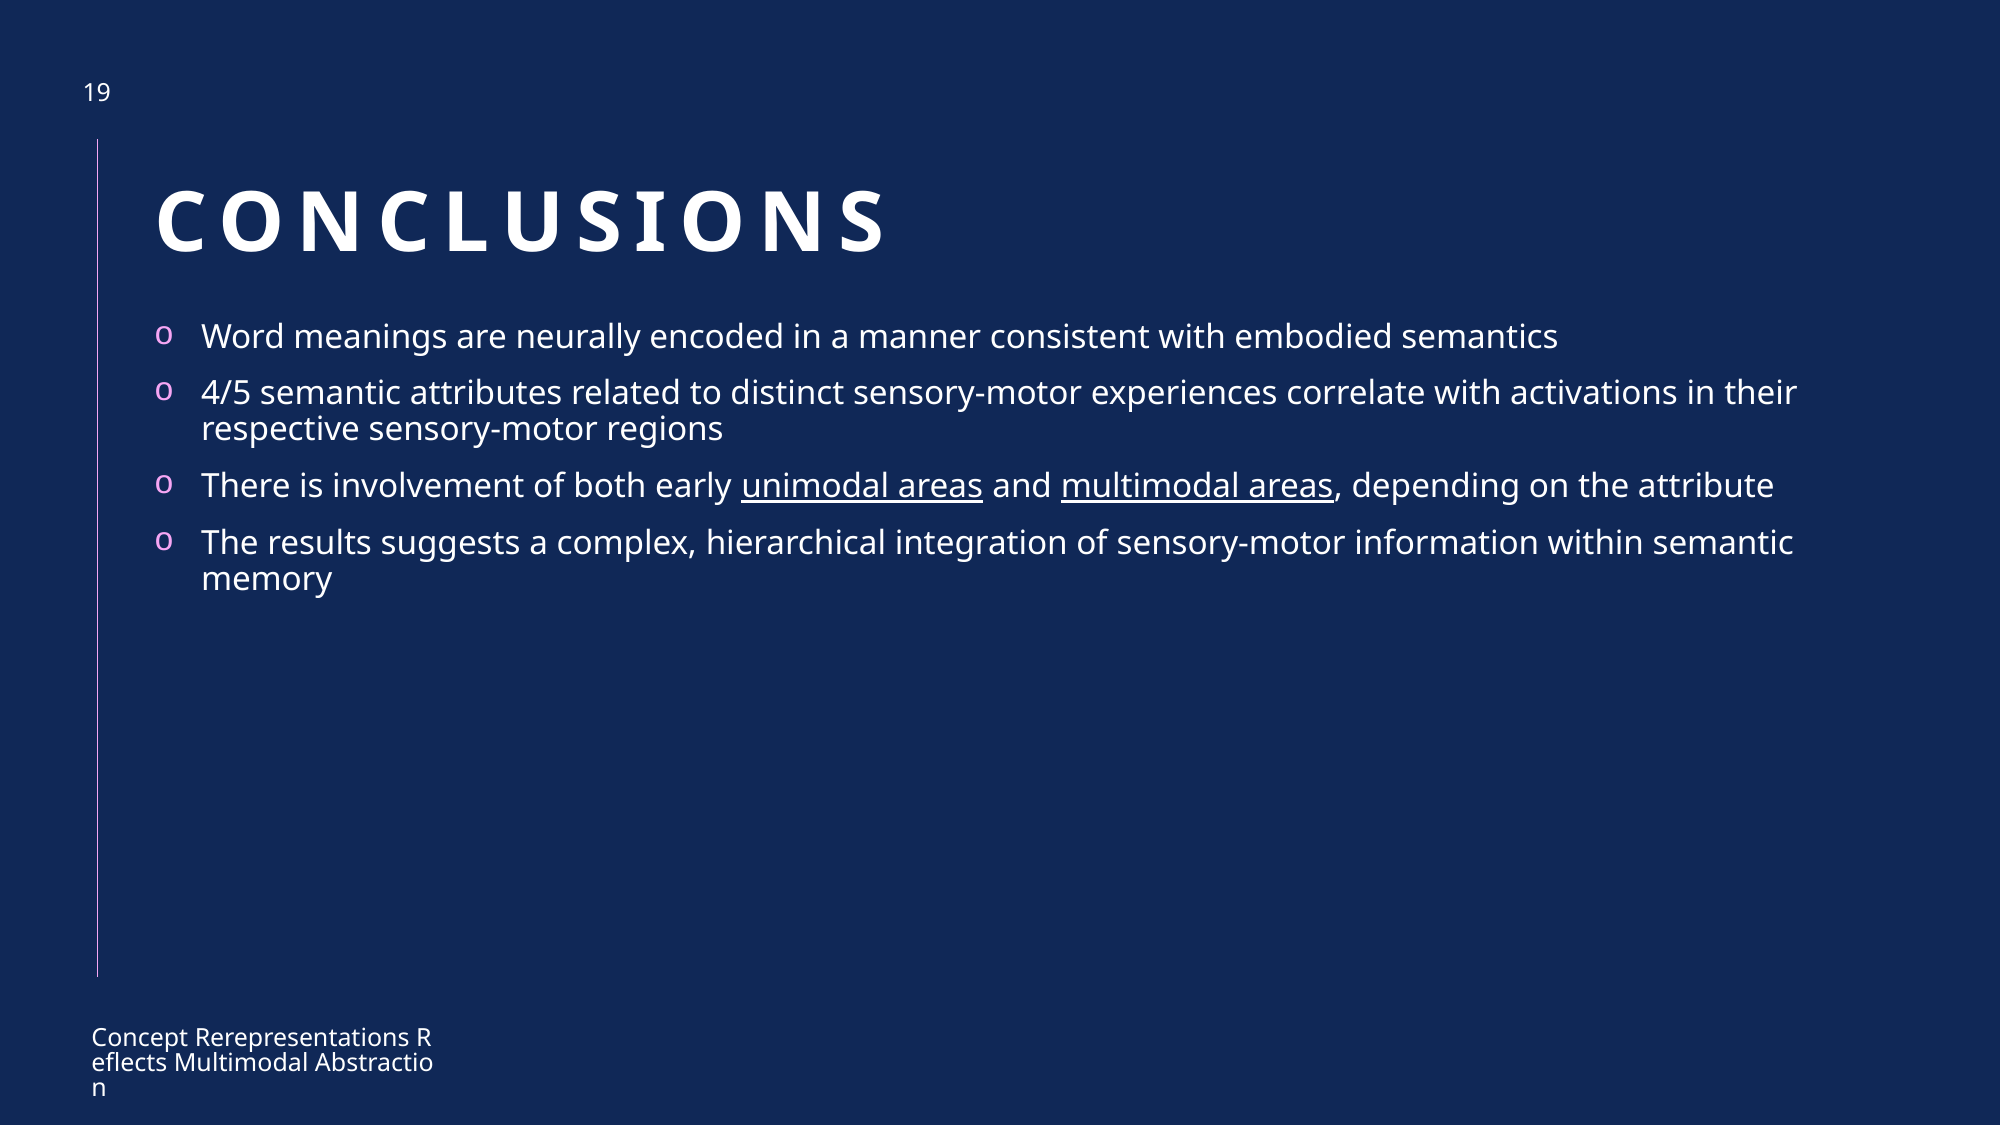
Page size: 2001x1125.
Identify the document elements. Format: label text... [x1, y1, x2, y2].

text_box Word meanings are neurally encoded in a manner consistent with embodied semantics 4/5 semantic attributes related to distinct sensory-motor experiences correlate with activations in their respective sensory-motor regions There is involvement of both early unimodal areas and multimodal areas, depending on the attribute The results suggests a complex, hierarchical integration of sensory-motor information within semantic memory [139, 311, 1925, 978]
slide_number 19 [53, 67, 140, 119]
title conclusions [139, 136, 1925, 311]
footer Concept Rerepresentations Reflects Multimodal Abstraction [76, 1015, 459, 1061]
